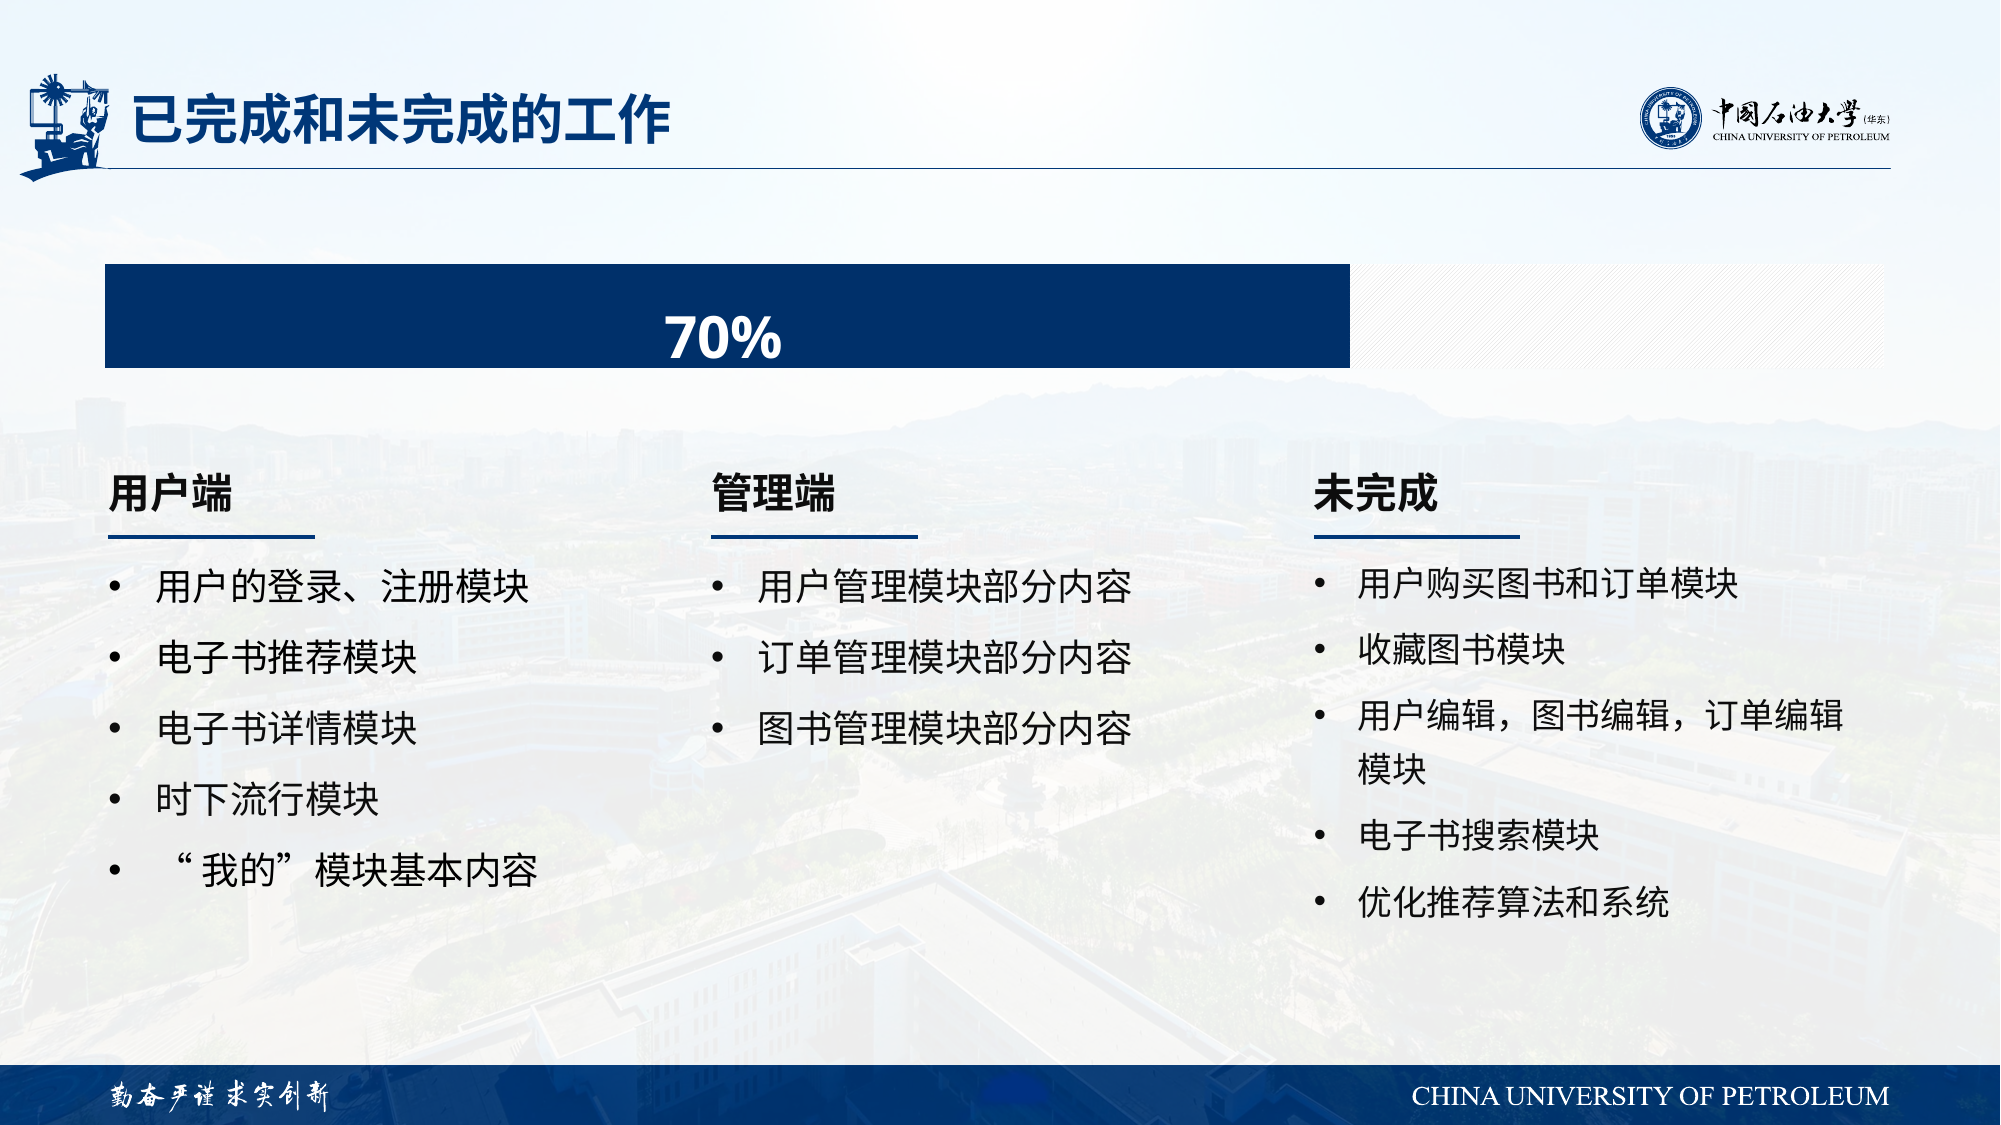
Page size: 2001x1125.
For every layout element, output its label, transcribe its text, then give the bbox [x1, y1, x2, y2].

chart [77, 242, 2000, 391]
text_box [108, 459, 670, 932]
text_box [1313, 459, 1875, 932]
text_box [711, 459, 1273, 932]
title 已完成和未完成的工作 [129, 94, 1330, 151]
